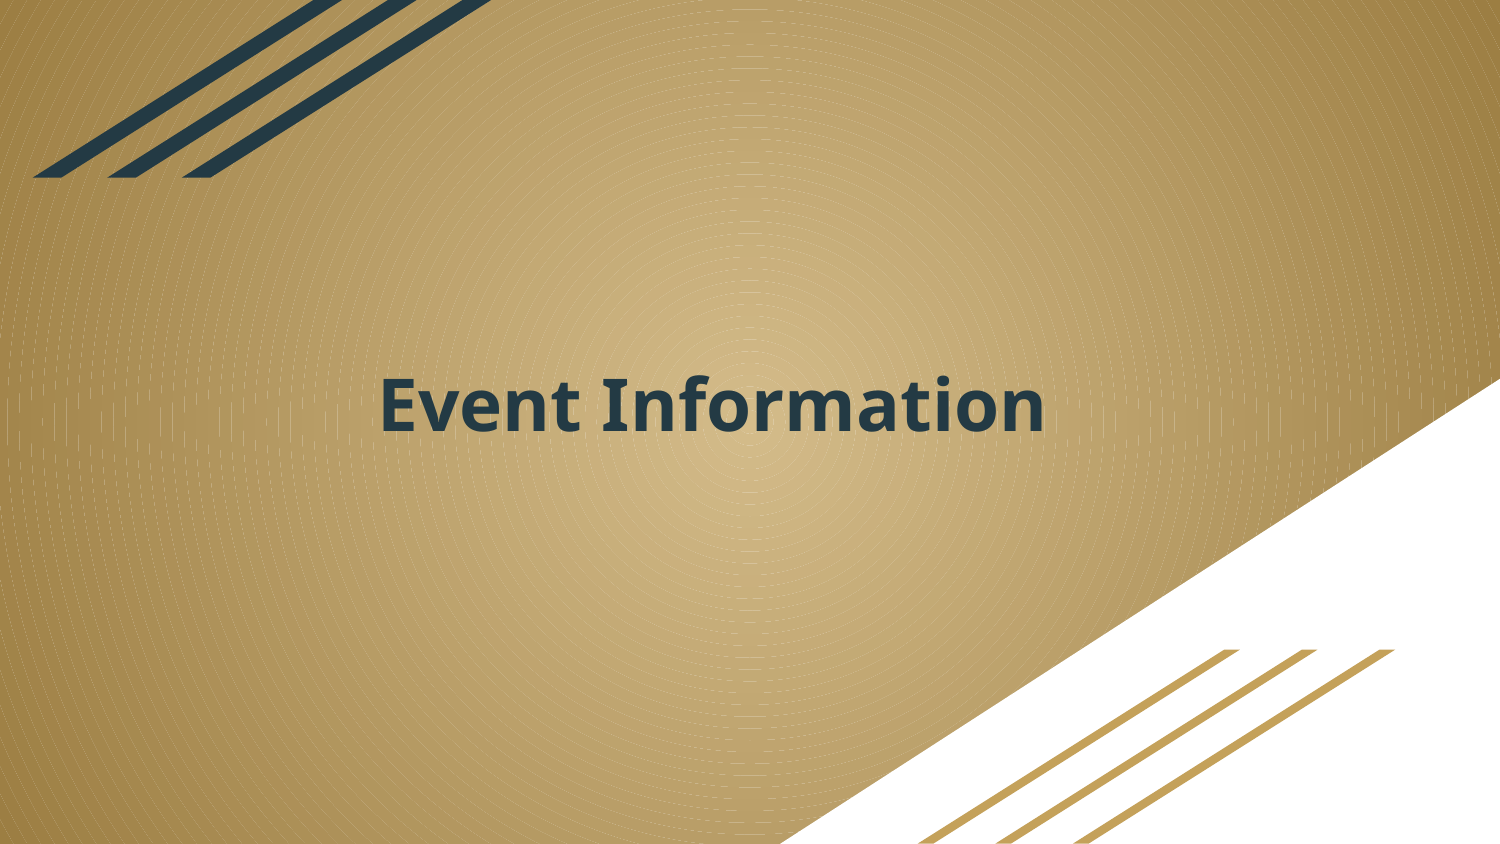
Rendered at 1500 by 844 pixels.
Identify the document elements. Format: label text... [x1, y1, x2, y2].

title Event Information [210, 243, 1215, 561]
